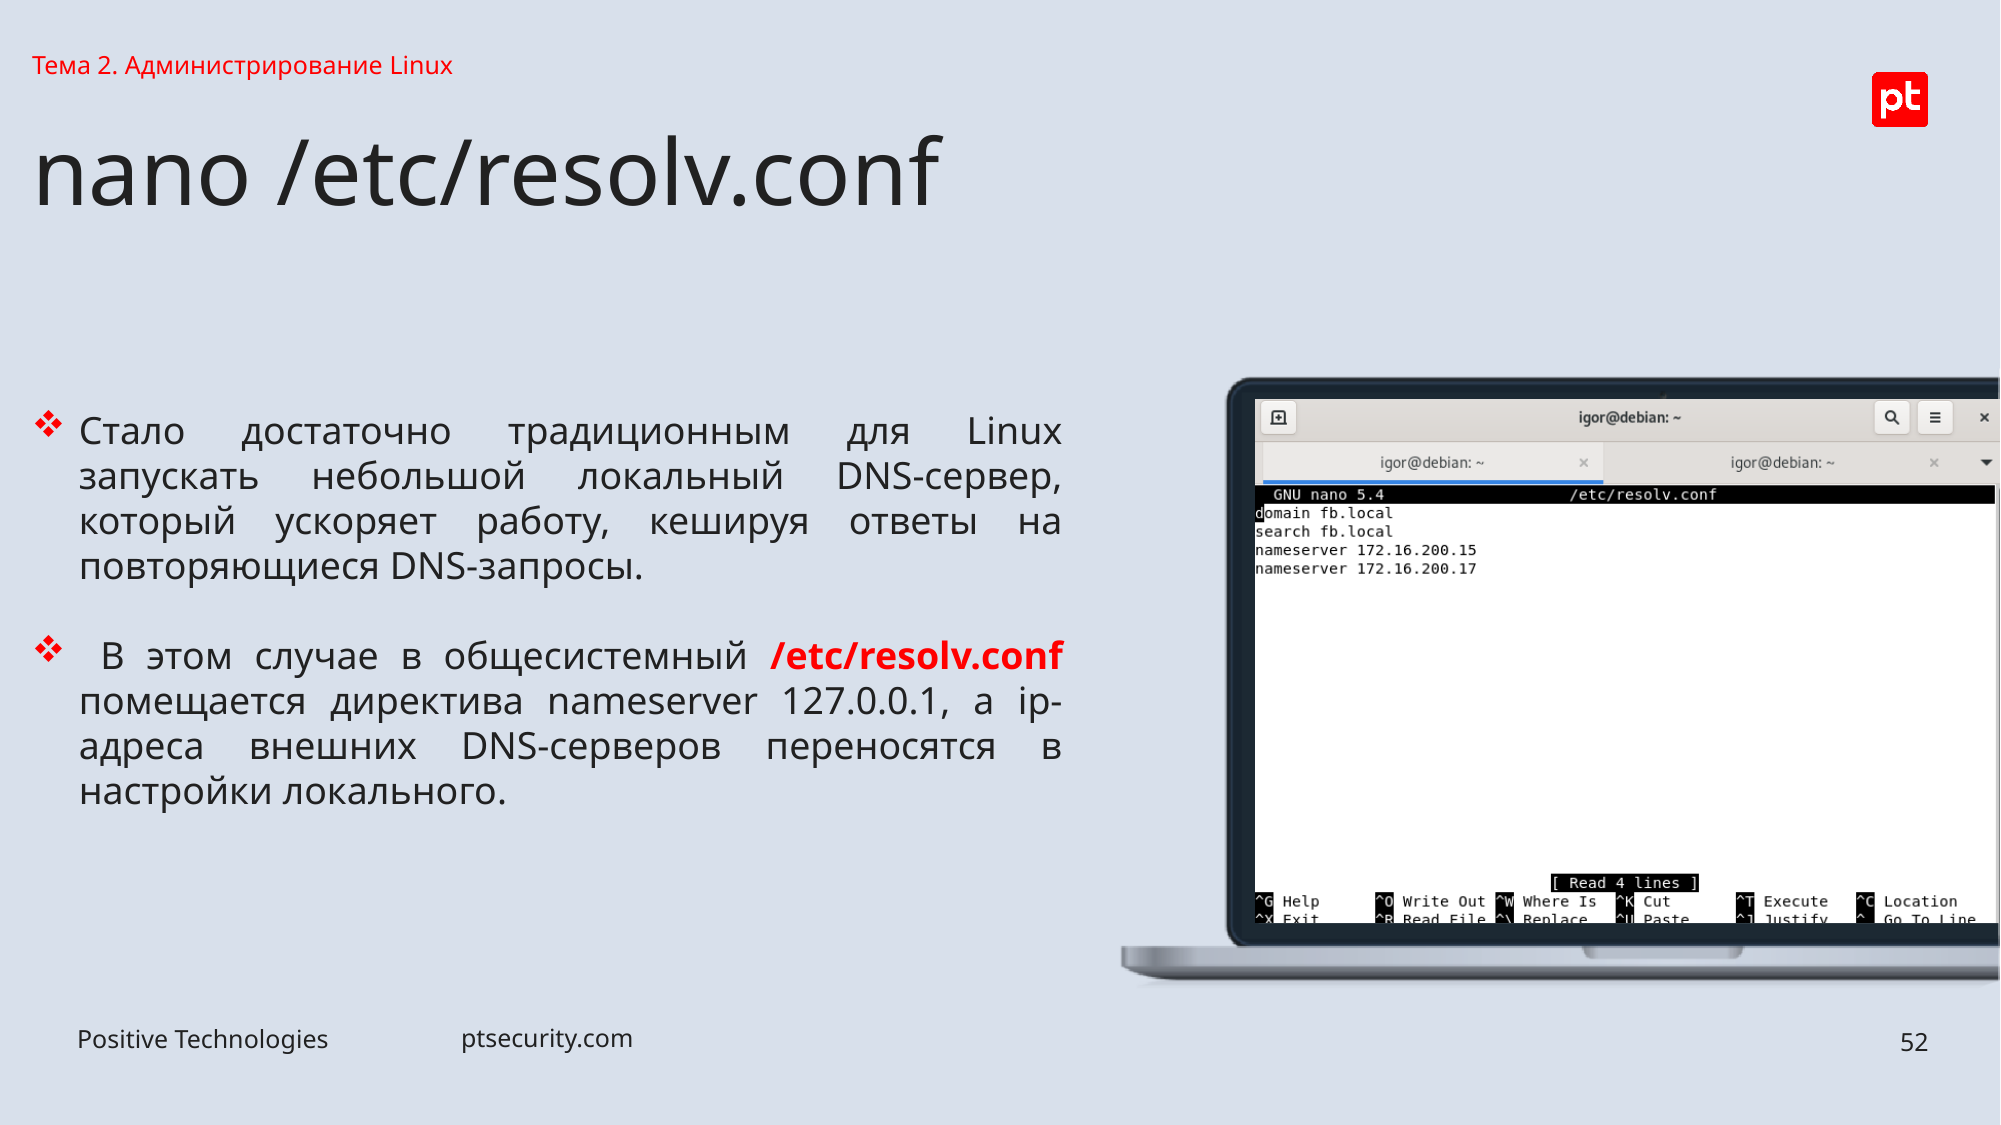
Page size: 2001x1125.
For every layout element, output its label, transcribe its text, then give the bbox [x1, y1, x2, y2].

slide_number 52 [1608, 1013, 1944, 1074]
list Тема 2. Администрирование Linux [17, 41, 513, 117]
text_box Стало достаточно традиционным для Linux запускать небольшой локальный DNS-сервер, который ускоряет работу, кешируя ответы на повторяющиеся DNS-запросы. В этом случае в общесистемный /etc/resolv.conf помещается директива nameserver 127.0.0.1, а ip-адреса внешних DNS-серверов переносятся в настройки локального. [17, 399, 1078, 819]
title nano /etc/resolv.conf [17, 116, 1048, 233]
picture [0, 0, 2001, 1125]
